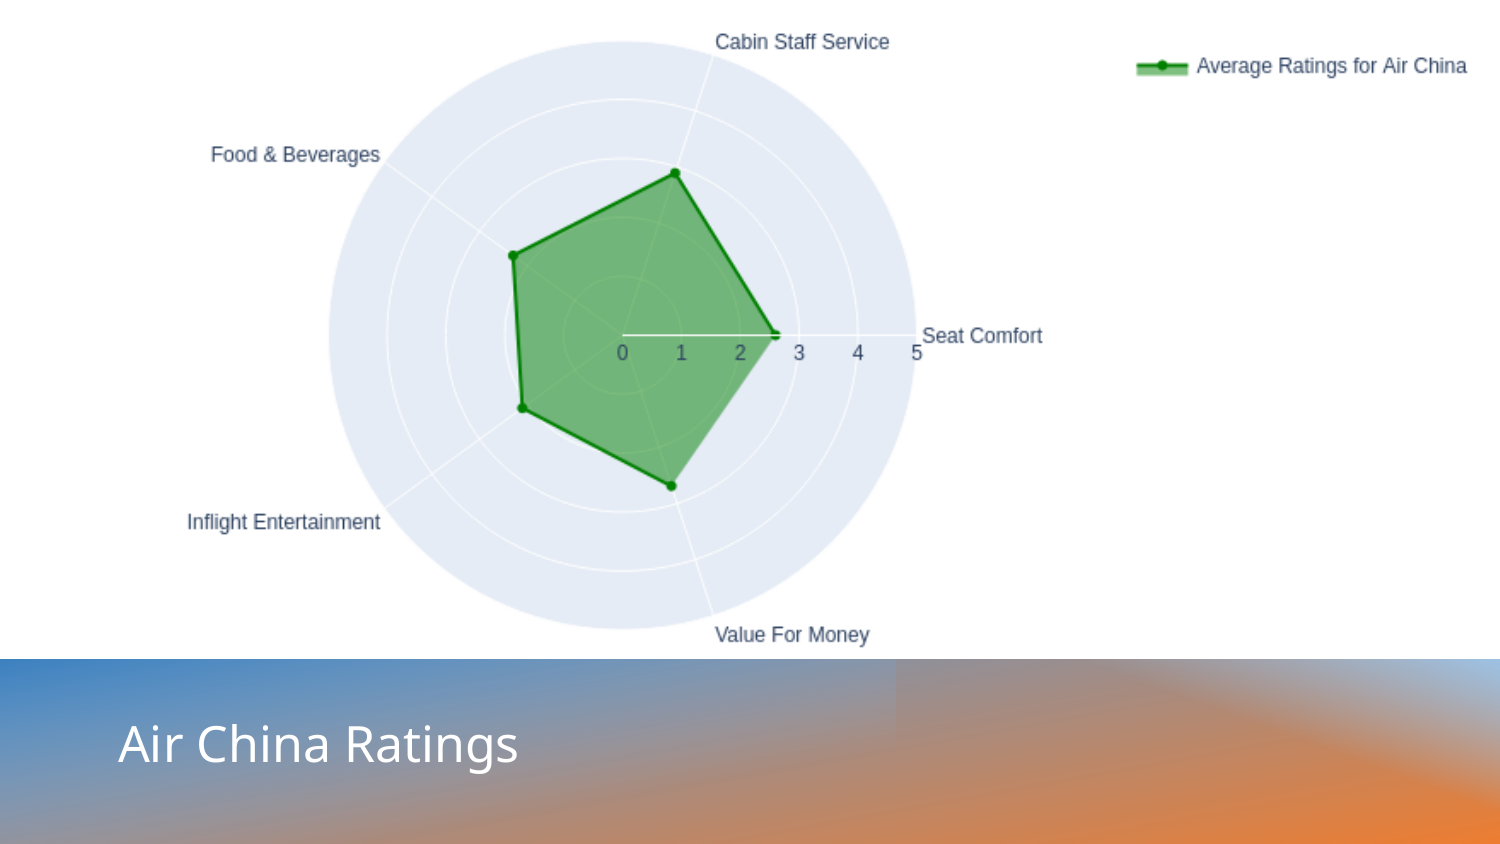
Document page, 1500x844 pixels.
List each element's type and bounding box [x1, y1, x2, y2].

text_box [0, 659, 1500, 844]
picture [0, 0, 1500, 659]
